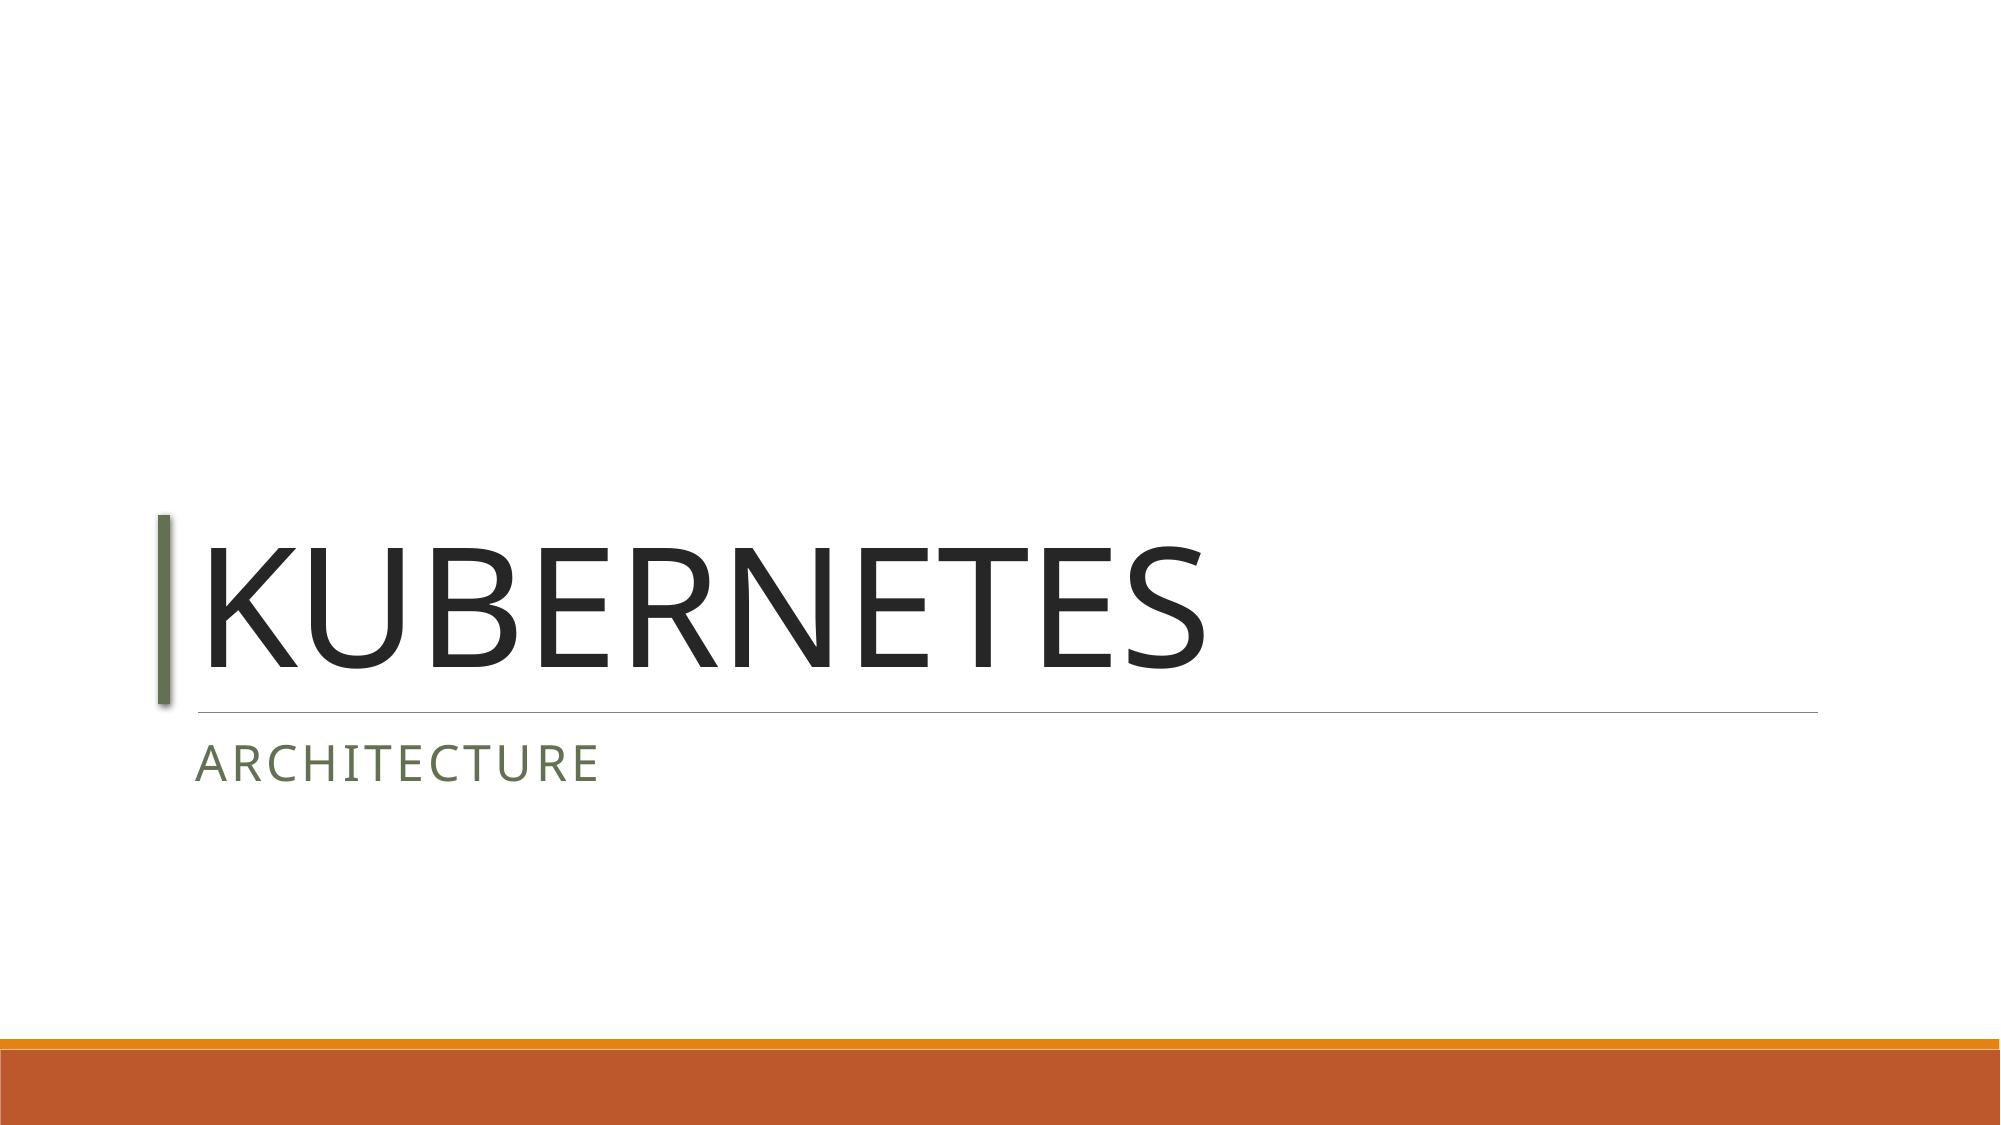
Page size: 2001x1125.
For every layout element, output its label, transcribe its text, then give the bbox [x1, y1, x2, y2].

title KUBERNETES [180, 124, 1830, 710]
list ARCHITECTURE [180, 730, 1830, 918]
